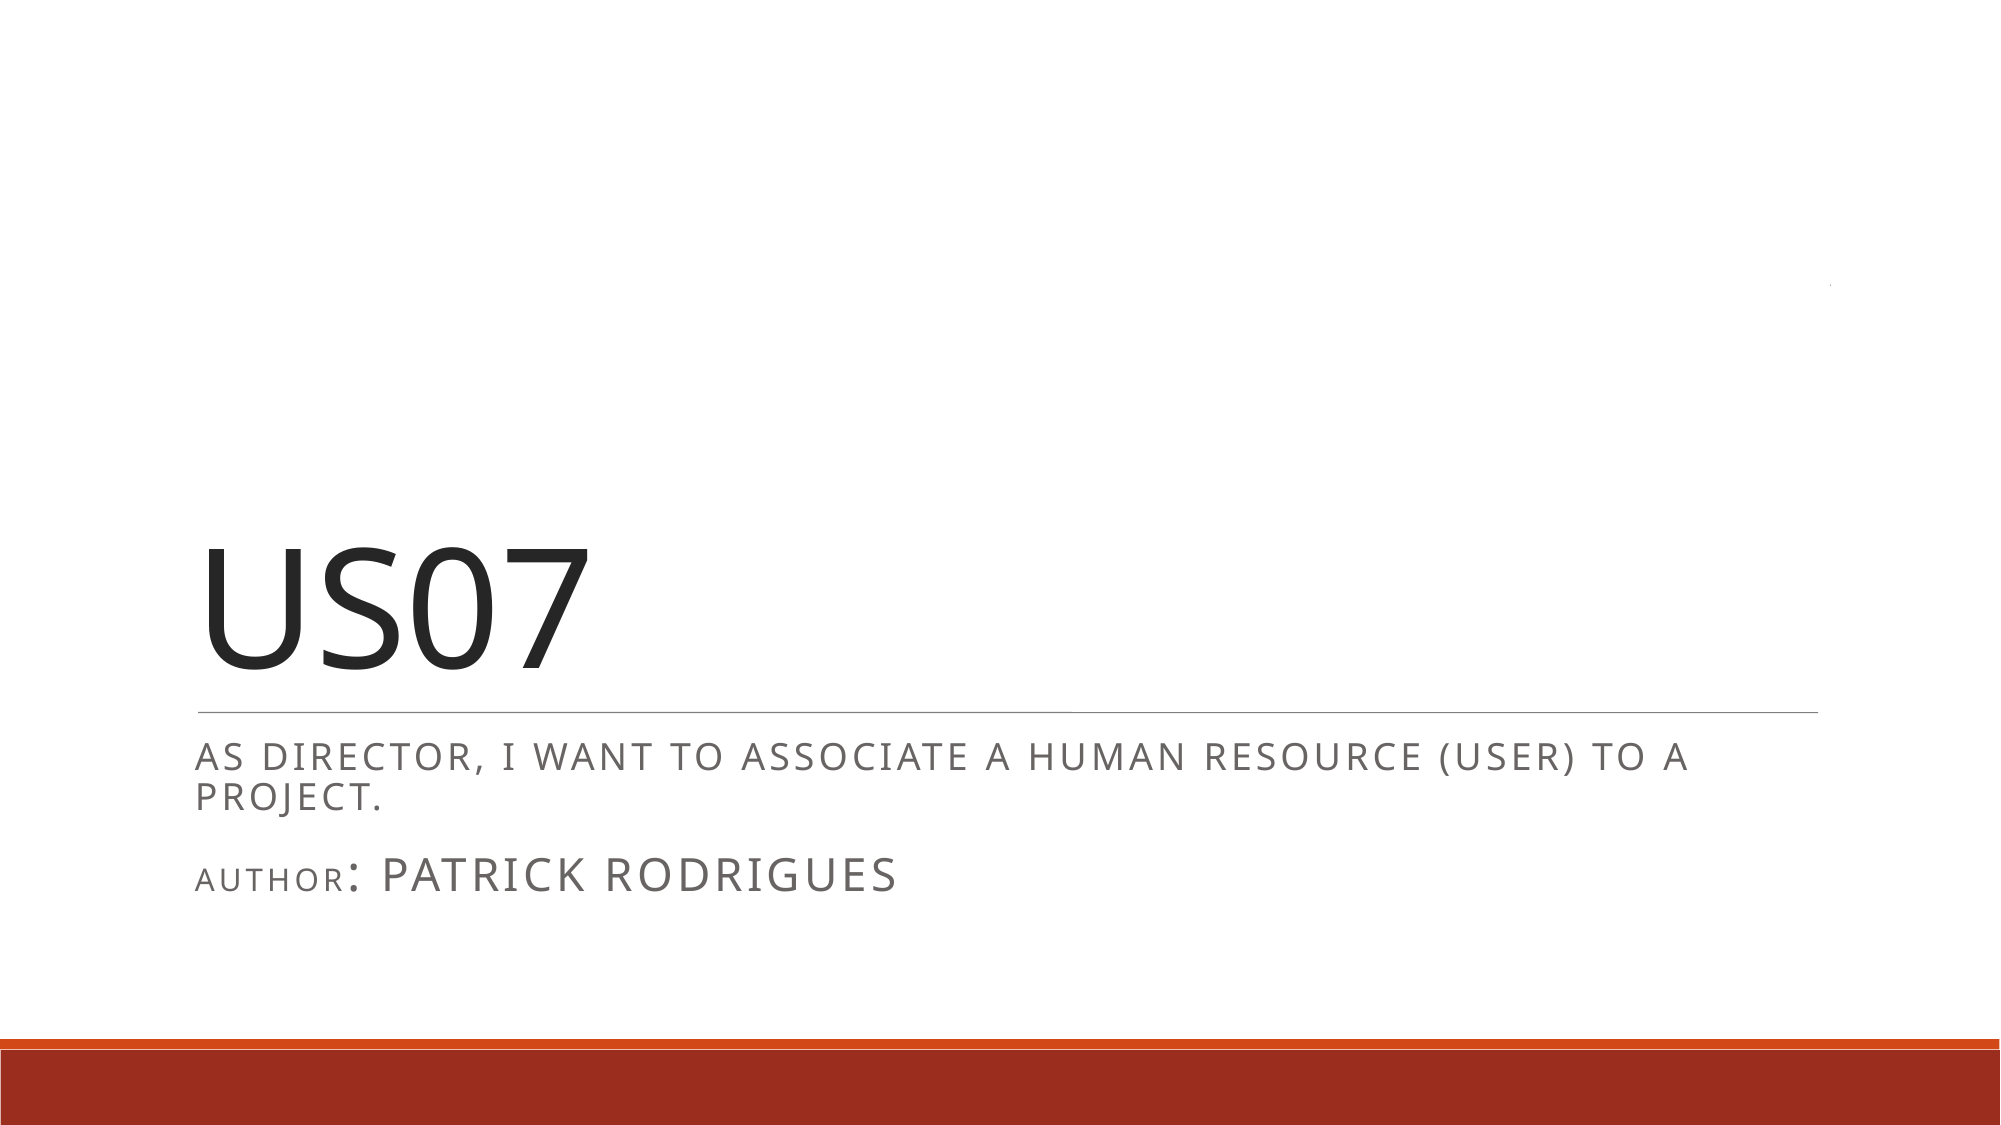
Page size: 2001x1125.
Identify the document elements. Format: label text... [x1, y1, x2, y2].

text_box US07 [180, 124, 1830, 710]
text_box As Director, I want to associate a human resource (user) to a project. Author: pATRICK RODRIGUES [180, 730, 1830, 918]
